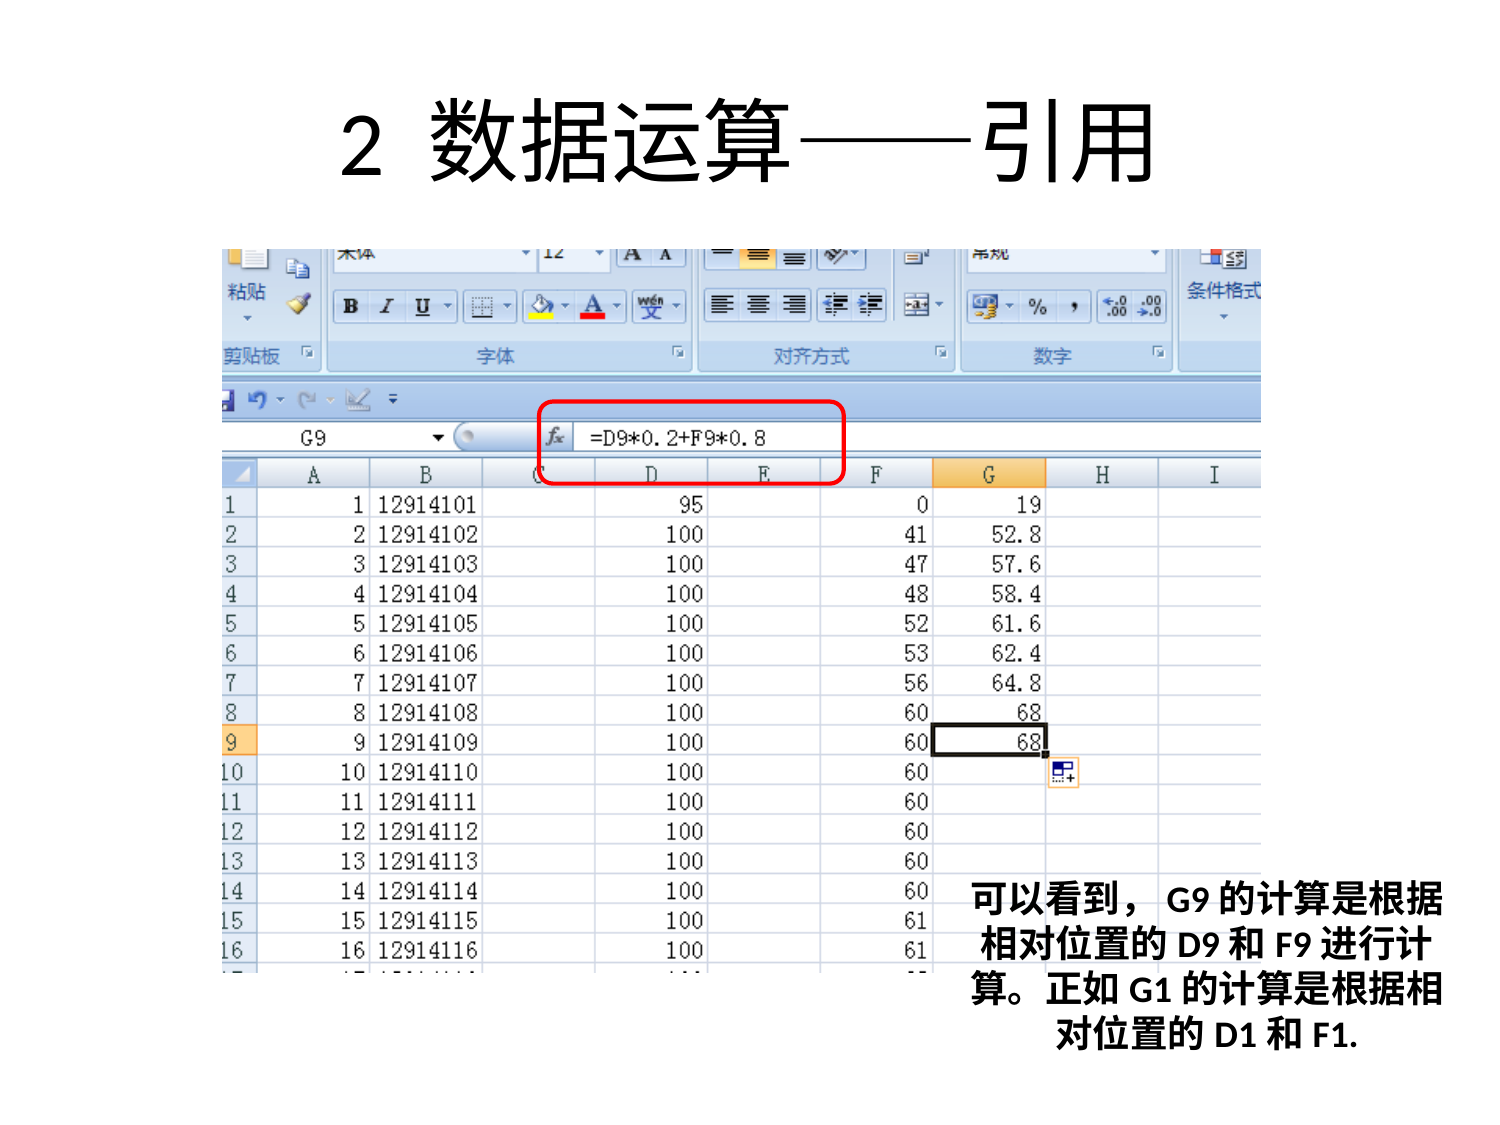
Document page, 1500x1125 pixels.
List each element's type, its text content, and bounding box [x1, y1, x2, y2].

text_box 可以看到，G9的计算是根据相对位置的D9和F9进行计算。正如G1的计算是根据相对位置的D1和F1. [949, 867, 1465, 1062]
title 2 数据运算——引用 [75, 45, 1425, 233]
picture [222, 248, 1261, 973]
